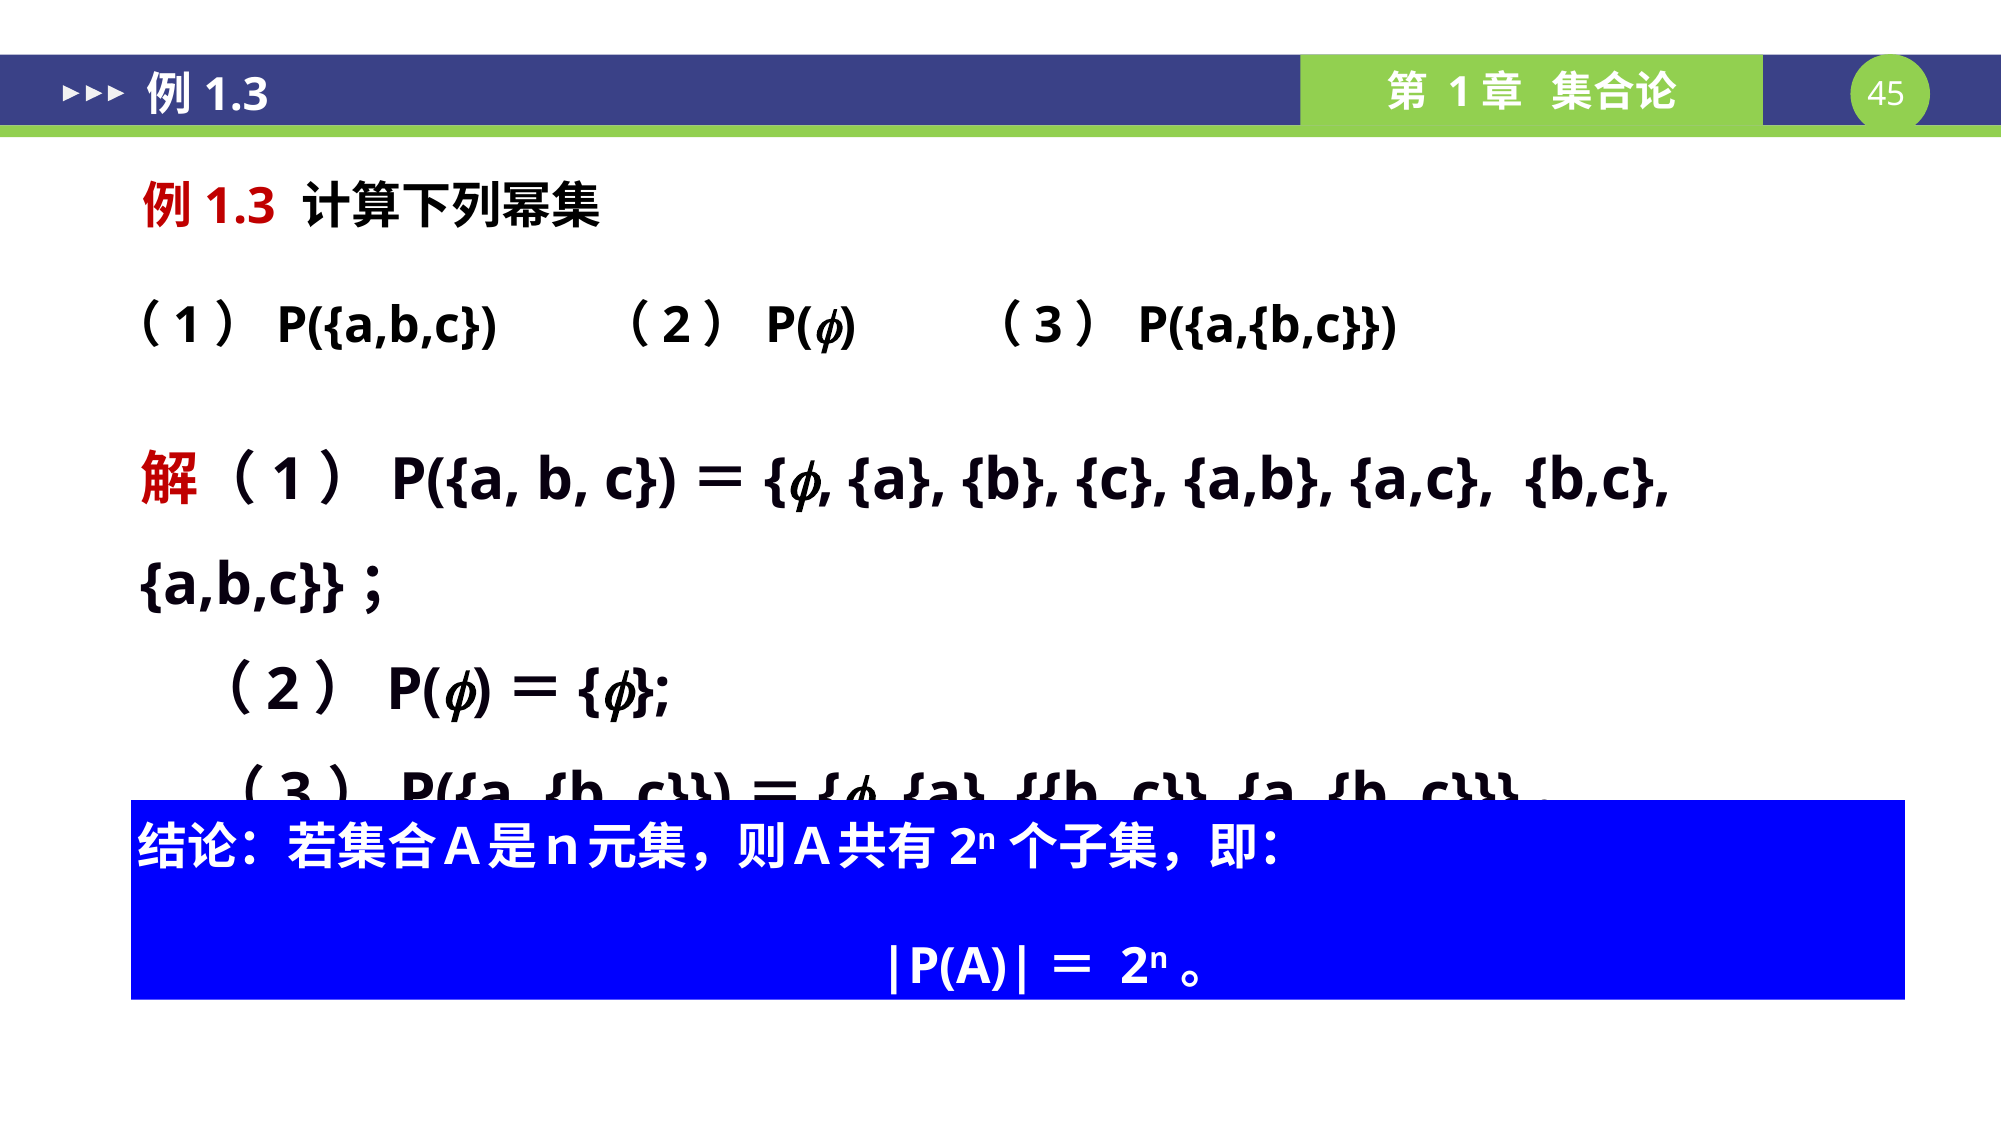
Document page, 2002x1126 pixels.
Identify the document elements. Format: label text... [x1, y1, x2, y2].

text_box 例1.3 [126, 59, 998, 126]
text_box 结论：若集合Ａ是ｎ元集，则Ａ共有2n个子集，即： |P(A)|＝ 2n。 [131, 800, 1905, 1000]
text_box （1）P({a,b,c}) （2）P() （3）P({a,{b,c}}) [96, 273, 1551, 360]
text_box 解（1）P({a, b, c})＝{, {a}, {b}, {c}, {a,b}, {a,c}, {b,c}, {a,b,c}}； （2）P()＝{}; （3）P({a, {b, c}})＝{, {a}, {{b, c}}, {a, {b, c}}}。 [125, 398, 1938, 834]
text_box 例1.3 计算下列幂集 [128, 166, 1145, 242]
